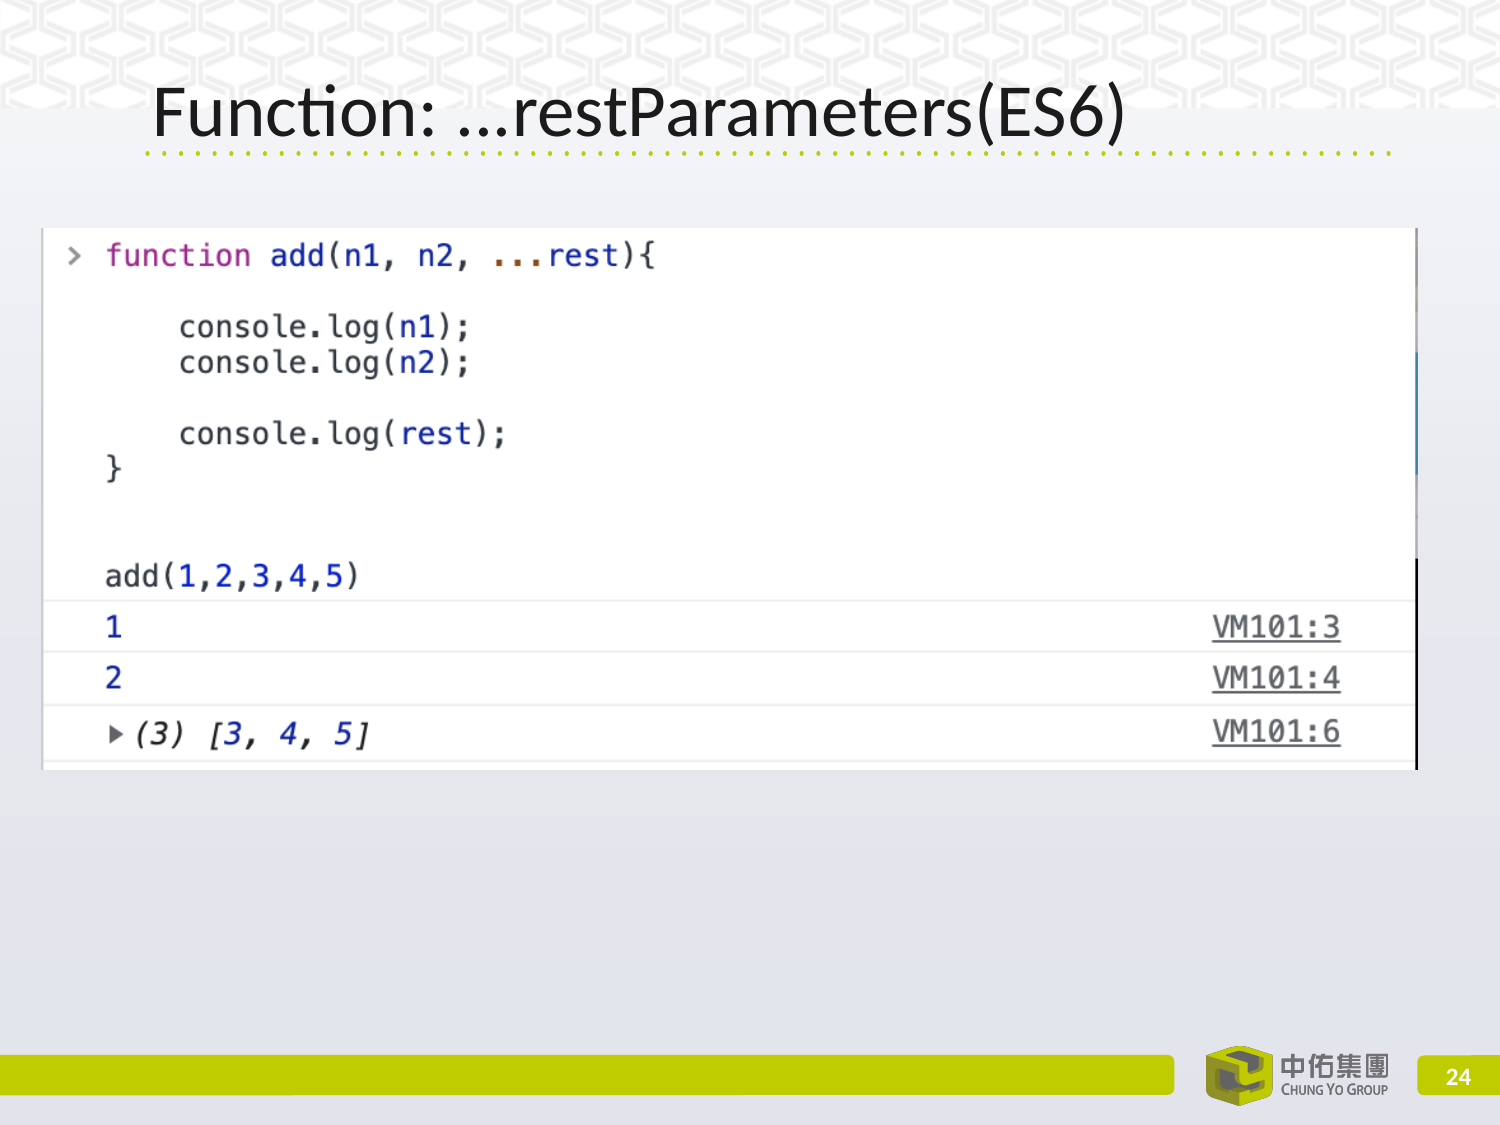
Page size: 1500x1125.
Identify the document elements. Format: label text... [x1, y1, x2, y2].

title Function: ...restParameters(ES6) [152, 82, 1443, 130]
picture [0, 0, 1500, 1125]
slide_number ‹#› [1417, 1045, 1500, 1106]
